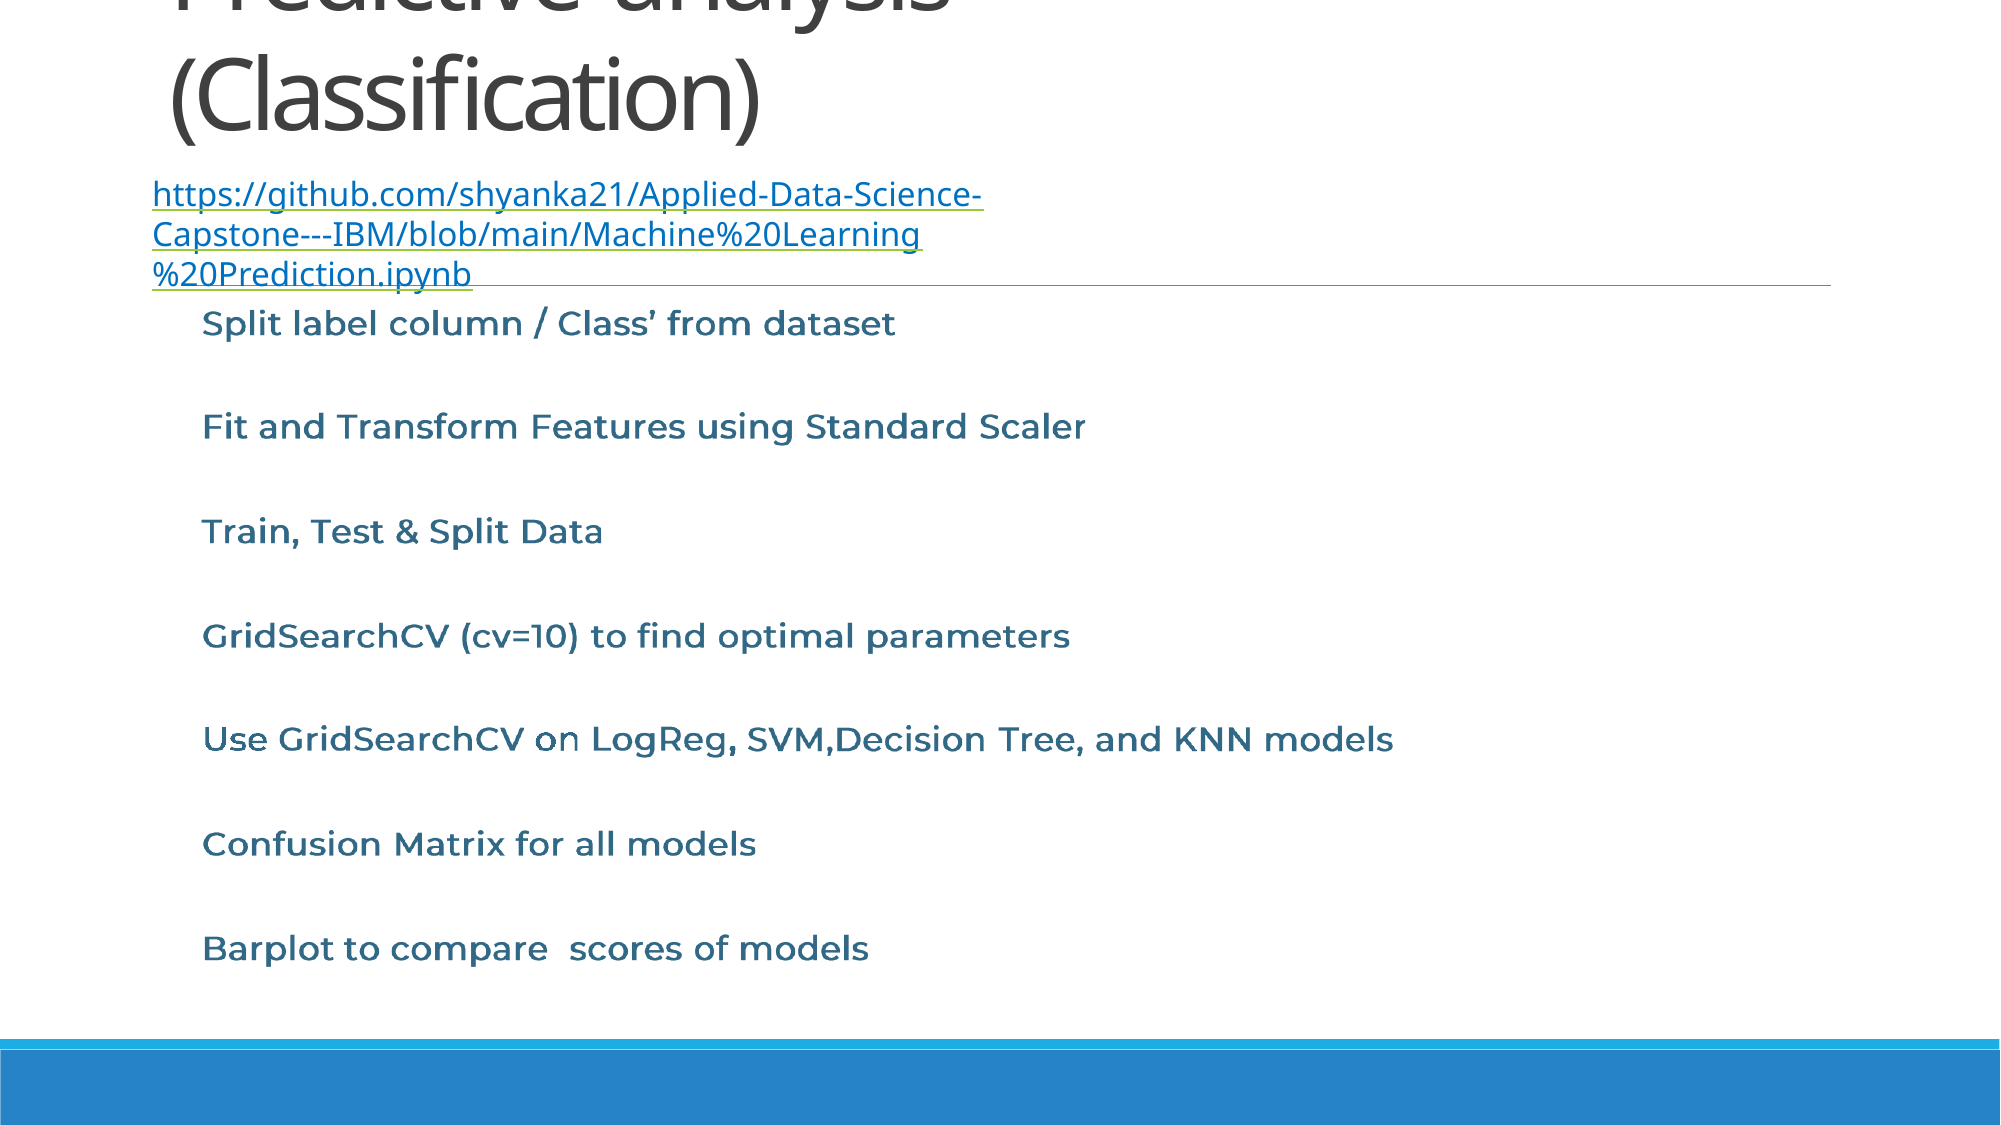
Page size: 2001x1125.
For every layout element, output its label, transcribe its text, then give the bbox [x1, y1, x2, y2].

text_box [279, 725, 525, 752]
text_box [747, 725, 984, 756]
text_box [203, 830, 756, 856]
title Predictive analysis (Classification) https://github.com/shyanka21/Applied-Data-Science-Capstone---IBM/blob/main/Machine%20Learning%20Prediction.ipynb [150, 0, 1493, 293]
text_box [535, 732, 578, 752]
text_box [998, 714, 1413, 760]
text_box [462, 622, 1070, 654]
text_box [201, 517, 602, 550]
text_box [204, 934, 334, 967]
text_box [203, 622, 450, 648]
text_box [203, 306, 896, 342]
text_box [593, 726, 737, 759]
text_box [204, 412, 1086, 446]
text_box [205, 727, 267, 751]
text_box [343, 934, 868, 967]
